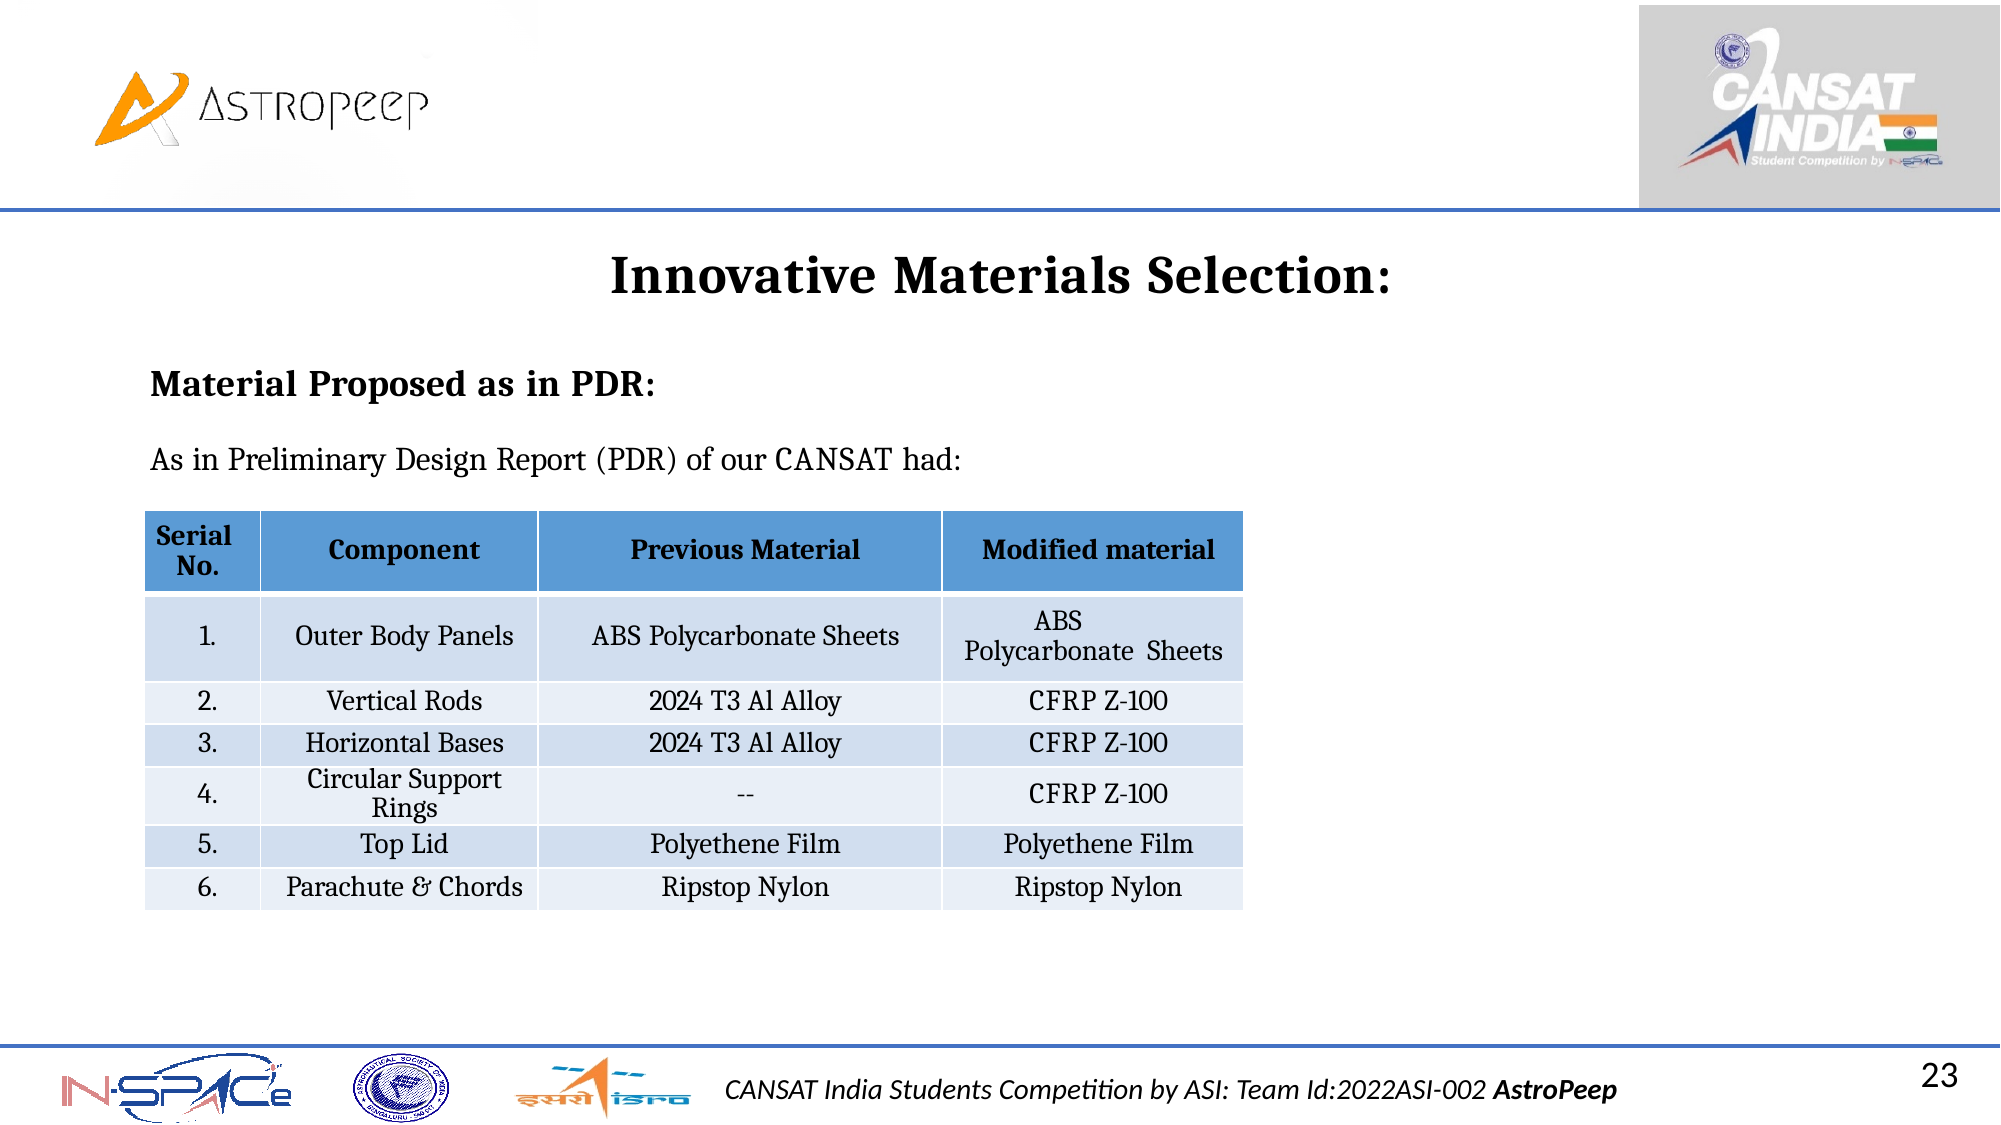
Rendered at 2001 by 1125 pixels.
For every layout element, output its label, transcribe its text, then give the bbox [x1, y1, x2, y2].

table_cell Polyethene Film [943, 826, 1243, 867]
table_cell 6. [145, 869, 260, 910]
table_cell 2024 T3 Al Alloy [539, 725, 941, 766]
table_cell -- [539, 768, 941, 824]
slide_number 23 [1523, 1042, 1974, 1103]
table_cell 5. [145, 826, 260, 867]
table_cell 2024 T3 Al Alloy [539, 683, 941, 723]
table_header Serial No. [145, 511, 260, 591]
table_cell 3. [145, 725, 260, 766]
picture [18, 0, 538, 206]
table_cell 2. [145, 683, 260, 723]
text_box As in Preliminary Design Report (PDR) of our CANSAT had: [147, 435, 1018, 478]
table_cell ABS Polycarbonate Sheets [539, 597, 941, 681]
table_header Modified material [943, 511, 1243, 591]
table_cell CFRP Z-100 [943, 725, 1243, 766]
table_cell Vertical Rods [261, 683, 537, 723]
table_cell Ripstop Nylon [539, 869, 941, 910]
text_box Material Proposed as in PDR: [147, 356, 675, 404]
table_cell Parachute & Chords [261, 869, 537, 910]
table_cell Ripstop Nylon [943, 869, 1243, 910]
table_cell Outer Body Panels [261, 597, 537, 681]
table_cell Top Lid [261, 826, 537, 867]
table_cell 4. [145, 768, 260, 824]
table_cell Horizontal Bases [261, 725, 537, 766]
table_cell Polyethene Film [539, 826, 941, 867]
table_header Component [261, 511, 537, 591]
table_cell CFRP Z-100 [943, 683, 1243, 723]
text_box Innovative Materials Selection: [0, 236, 2000, 304]
picture [59, 1052, 295, 1125]
table_cell Circular Support Rings [261, 768, 537, 824]
picture [352, 1051, 450, 1124]
picture [507, 1051, 703, 1124]
picture [1639, 5, 2000, 208]
table_cell CFRP Z-100 [943, 768, 1243, 824]
table_cell 1. [145, 597, 260, 681]
table_cell ABS Polycarbonate Sheets [943, 597, 1243, 681]
table_header Previous Material [539, 511, 941, 591]
